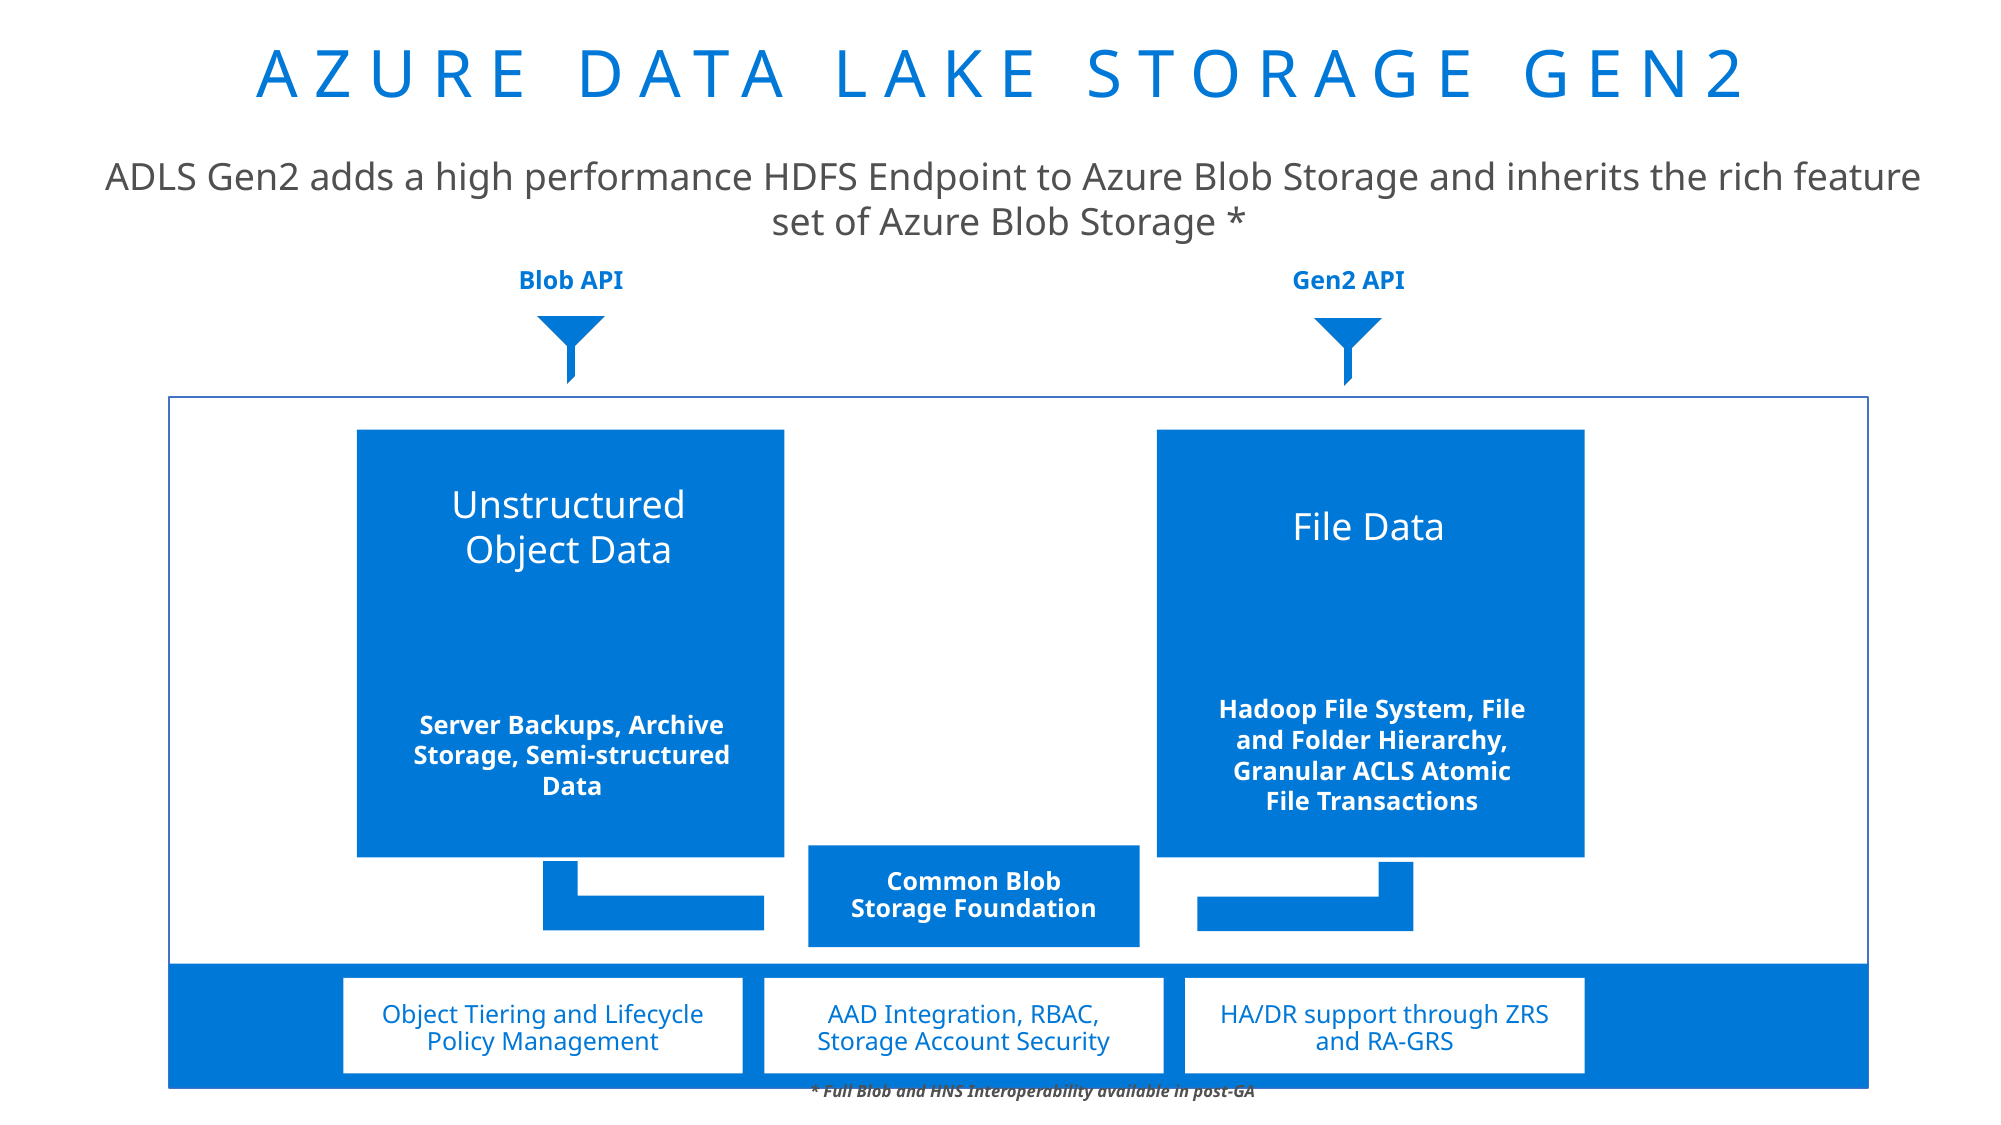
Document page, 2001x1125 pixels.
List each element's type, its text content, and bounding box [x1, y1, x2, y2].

text_box [542, 860, 765, 931]
text_box [1156, 429, 1585, 858]
text_box [356, 429, 785, 858]
text_box [168, 963, 1869, 1089]
text_box [1197, 861, 1414, 932]
picture [522, 302, 619, 398]
text_box Blob API [481, 254, 661, 309]
text_box HA/DR support through ZRS and RA-GRS [1184, 977, 1585, 1074]
text_box Object Tiering and Lifecycle Policy Management [343, 977, 743, 1074]
title Azure Data Lake Storage Gen2 [44, 0, 1956, 153]
text_box Server Backups, Archive Storage, Semi-structured Data [393, 700, 752, 809]
text_box Gen2 API [1259, 254, 1439, 309]
text_box File Data [1225, 495, 1513, 556]
text_box [168, 396, 1869, 963]
text_box * Full Blob and HNS Interoperability available in post-GA [780, 1073, 1287, 1110]
text_box Common Blob Storage Foundation [808, 845, 1140, 948]
text_box AAD Integration, RBAC, Storage Account Security [764, 977, 1164, 1074]
picture [1300, 304, 1396, 401]
text_box Unstructured Object Data [425, 472, 712, 579]
text_box ADLS Gen2 adds a high performance HDFS Endpoint to Azure Blob Storage and inherits the rich feature set of Azure Blob Storage * [75, 145, 1953, 237]
text_box Hadoop File System, File and Folder Hierarchy, Granular ACLS Atomic File Transactions [1193, 685, 1552, 824]
